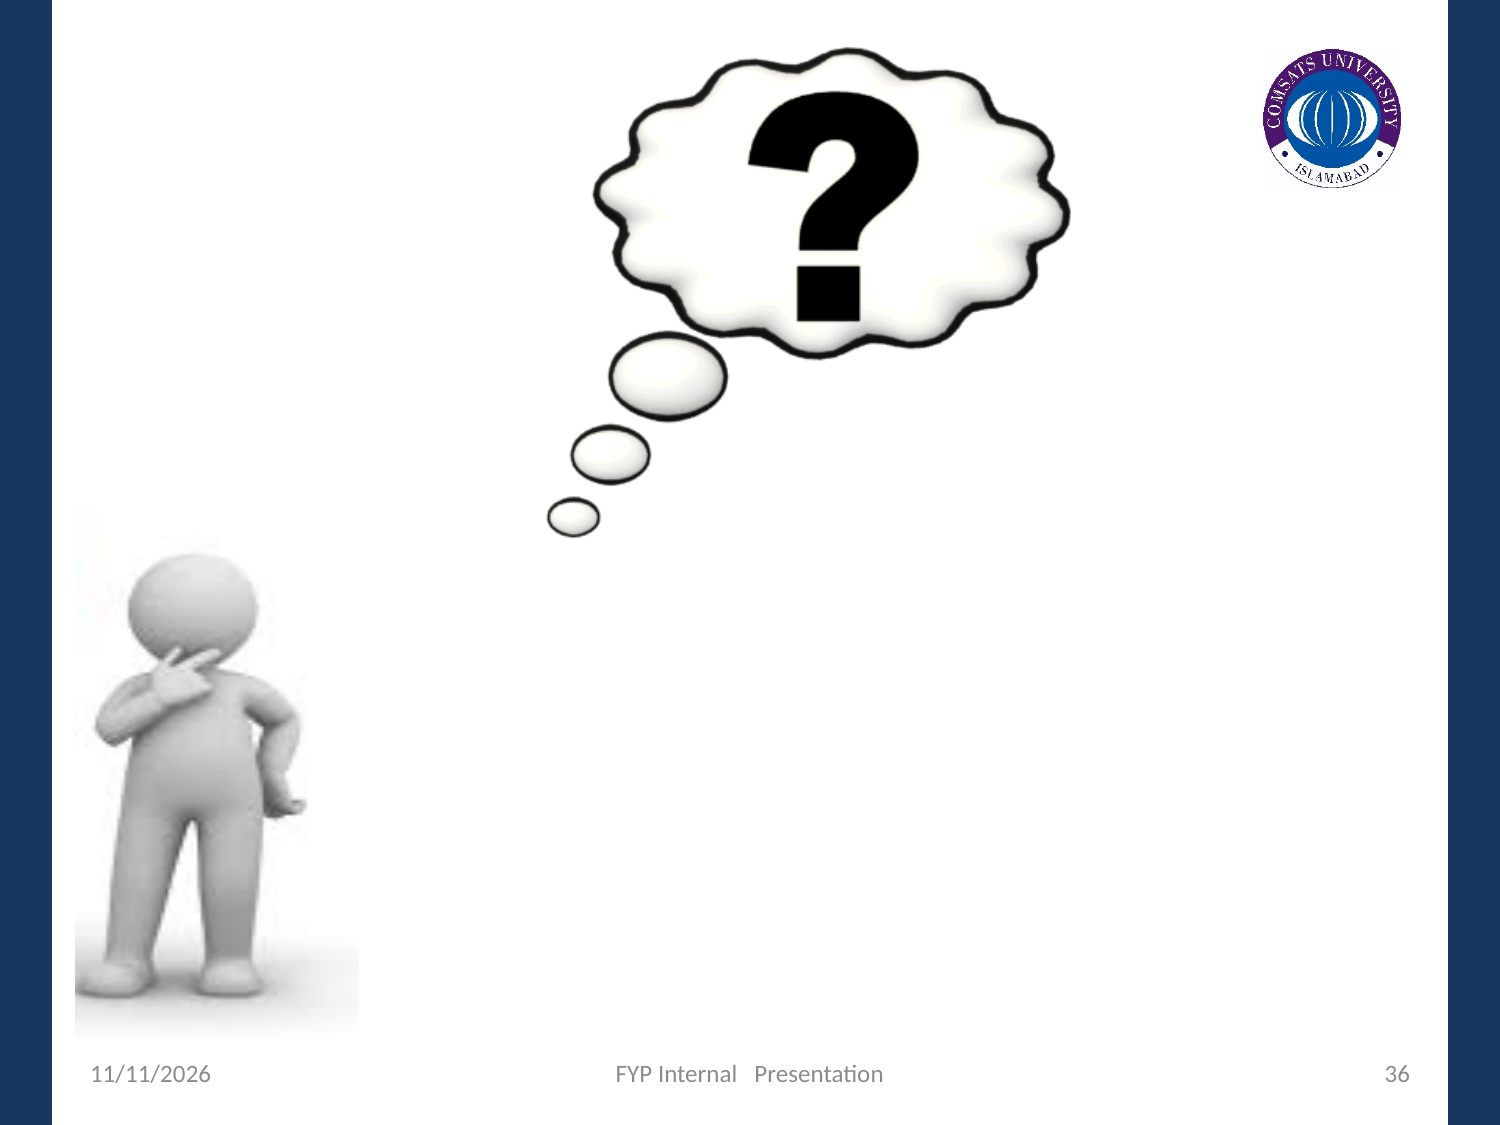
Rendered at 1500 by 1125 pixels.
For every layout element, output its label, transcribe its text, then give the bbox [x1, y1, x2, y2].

text_box [0, 0, 52, 1125]
slide_number 36 [1074, 1042, 1425, 1103]
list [537, 24, 1085, 572]
picture [1262, 49, 1402, 188]
picture [74, 499, 359, 1038]
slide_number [75, 1042, 425, 1103]
footer FYP Internal Presentation [512, 1042, 988, 1103]
text_box [1448, 0, 1500, 1125]
